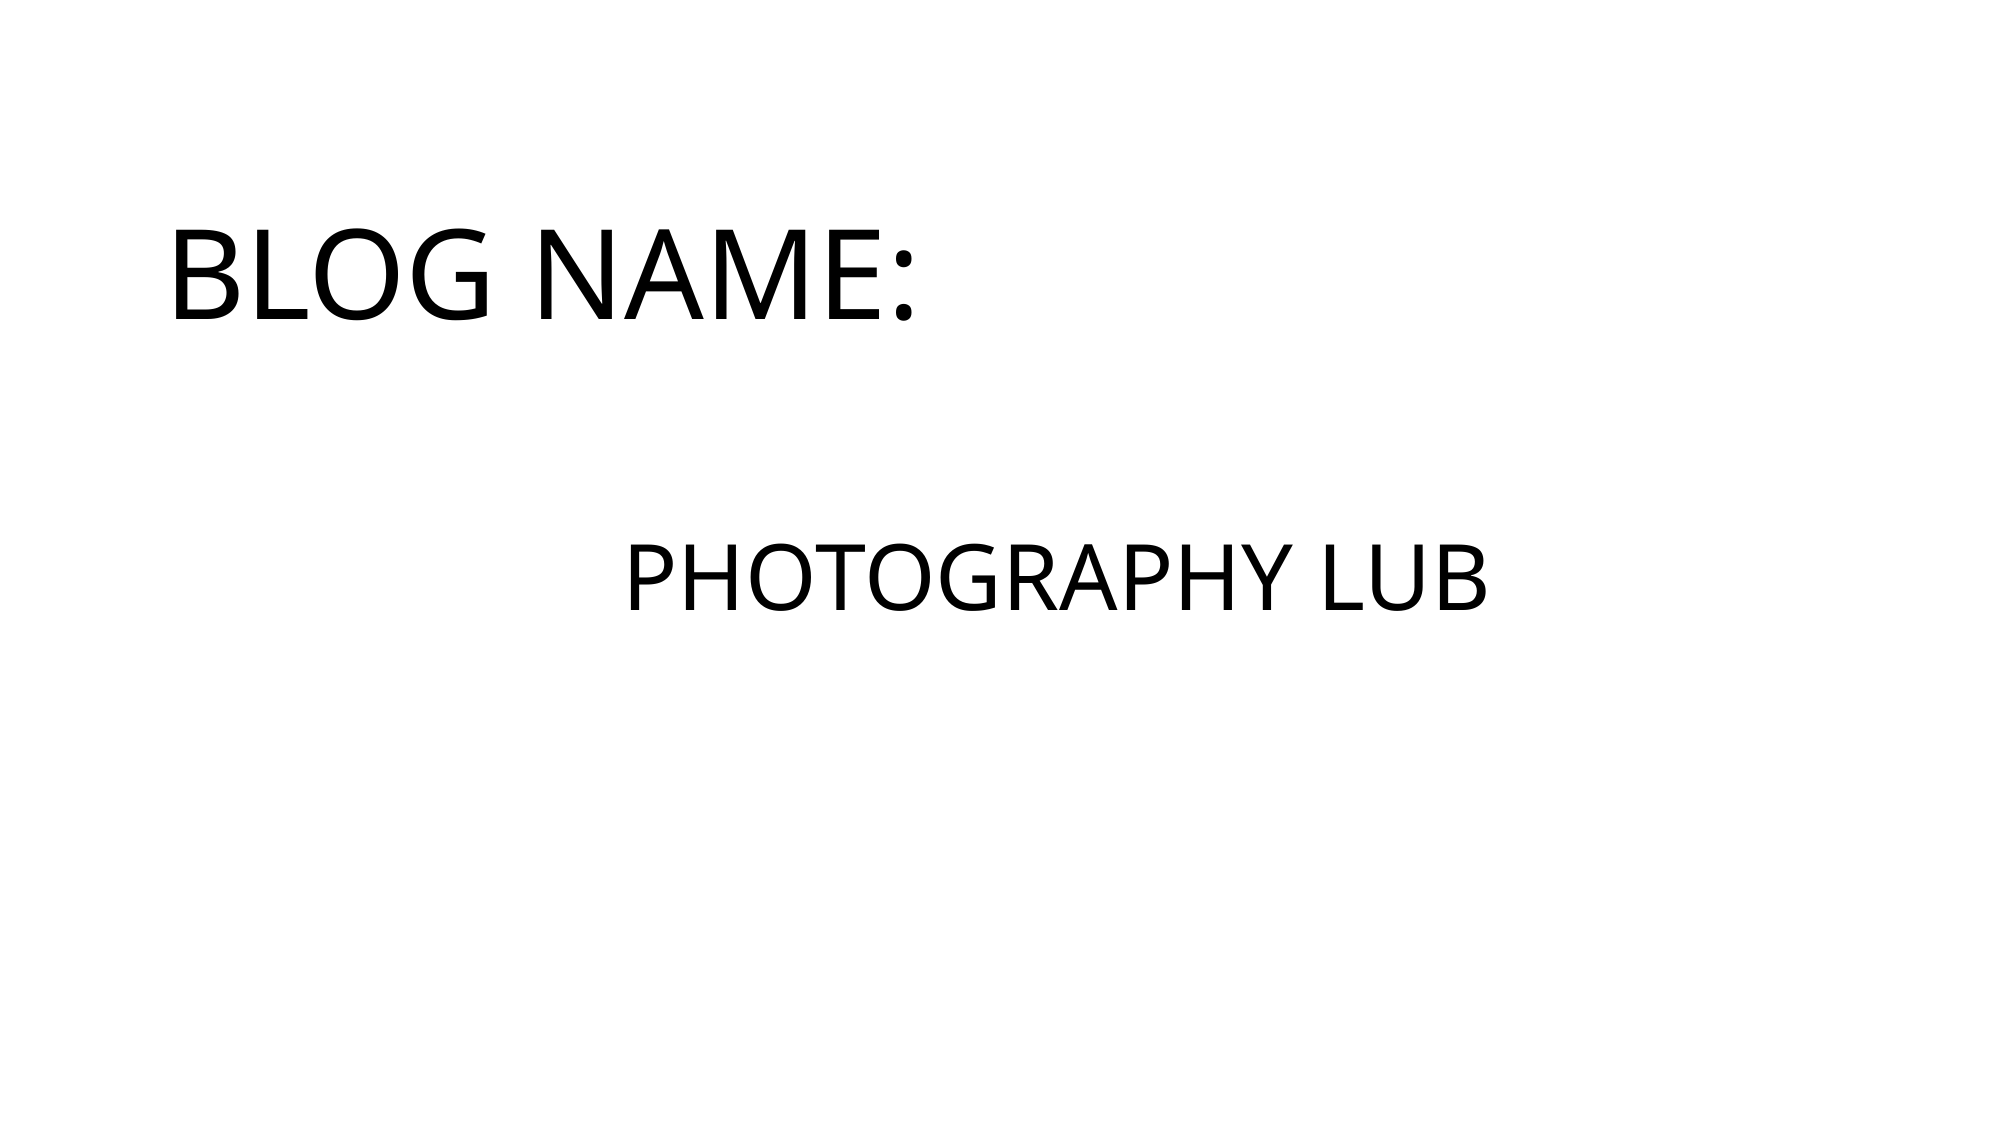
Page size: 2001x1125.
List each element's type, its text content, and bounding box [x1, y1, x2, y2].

subtitle PHOTOGRAPHY LUB [436, 523, 1678, 784]
title BLOG NAME: [0, 41, 1191, 355]
